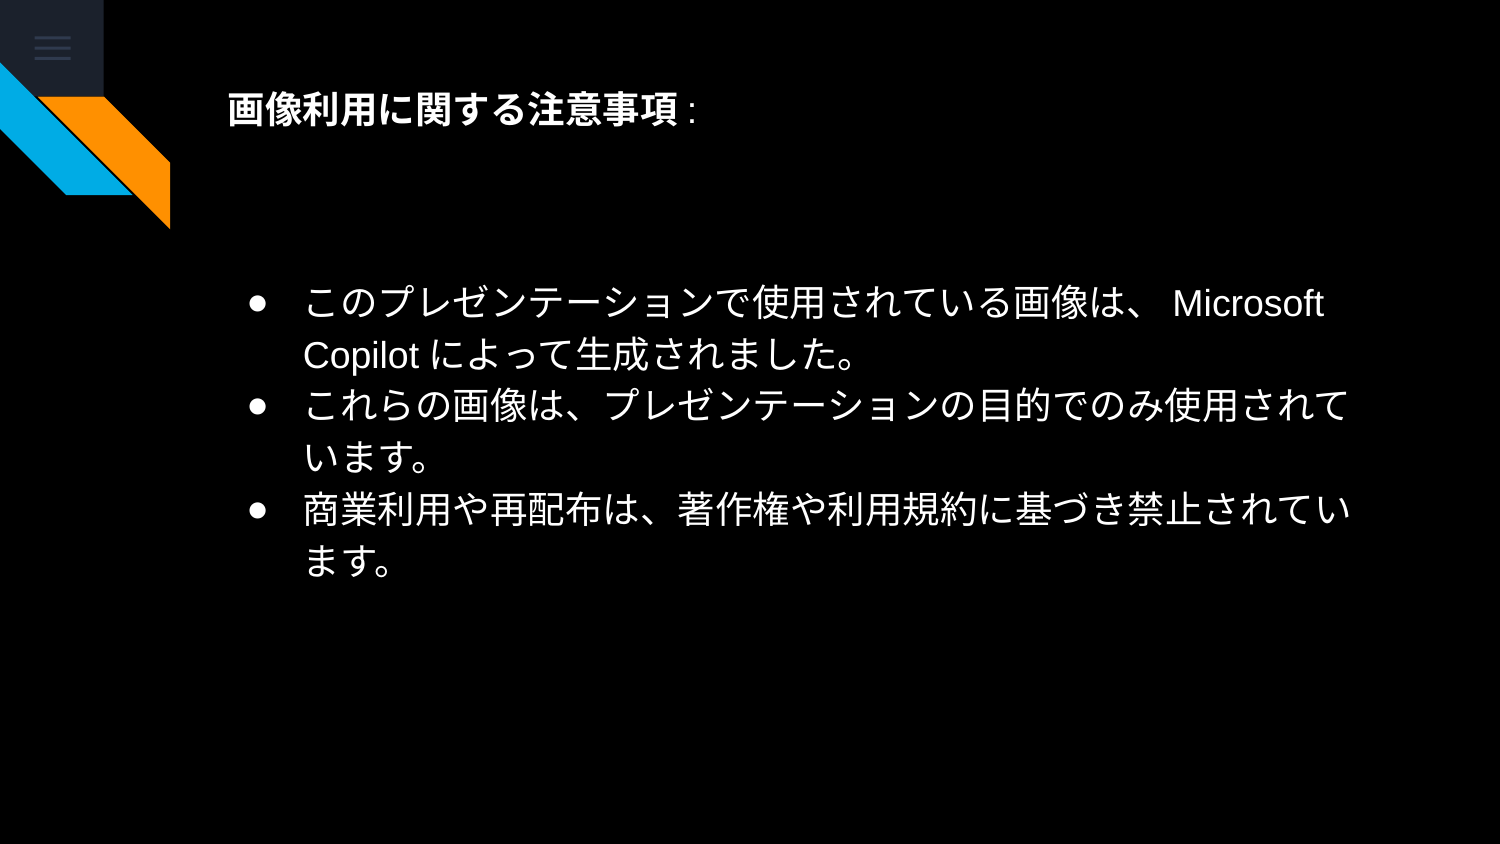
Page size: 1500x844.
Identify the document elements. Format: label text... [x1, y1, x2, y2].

list このプレゼンテーションで使用されている画像は、Microsoft Copilotによって生成されました。 これらの画像は、プレゼンテーションの目的でのみ使用されています。 商業利用や再配布は、著作権や利用規約に基づき禁止されています。 [212, 257, 1368, 735]
title 画像利用に関する注意事項: [212, 64, 1368, 215]
